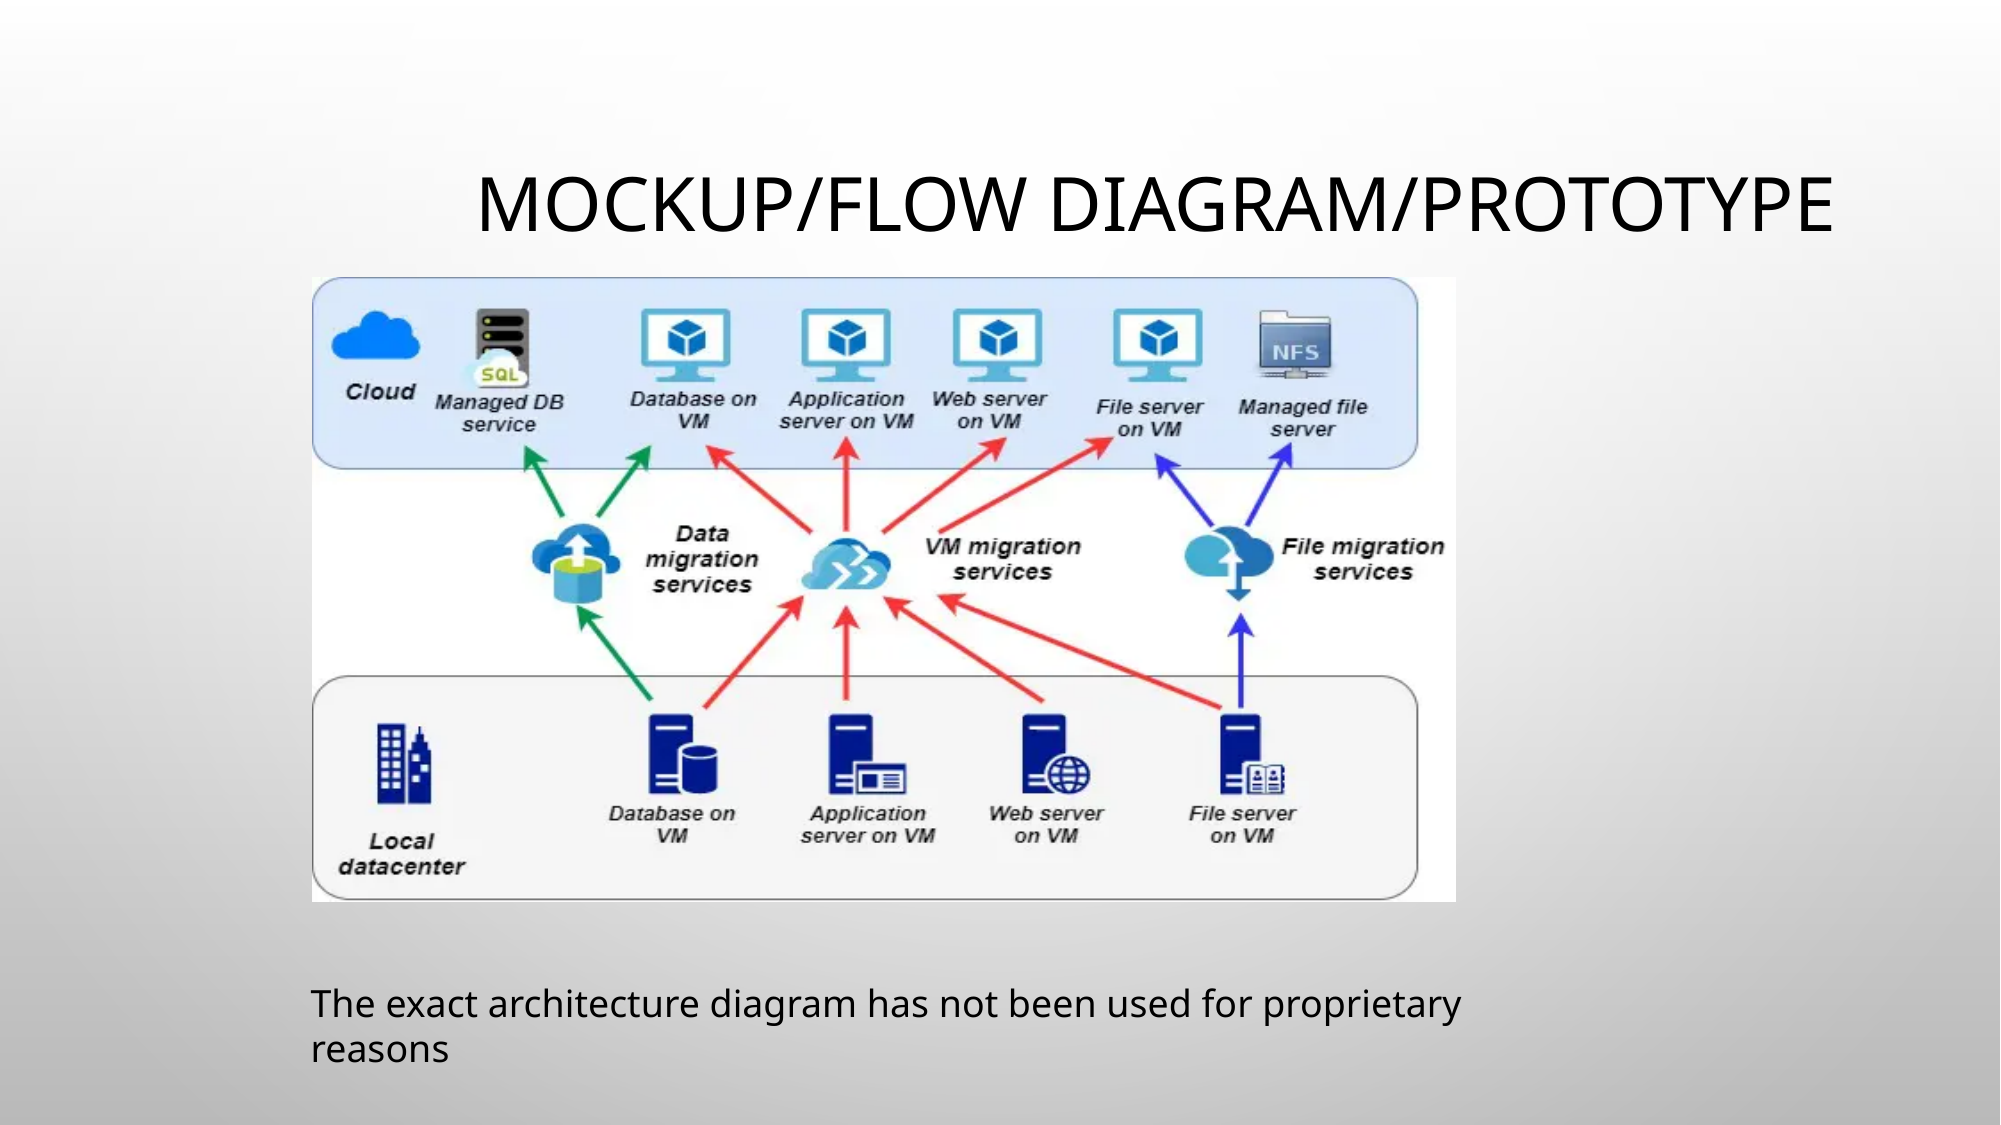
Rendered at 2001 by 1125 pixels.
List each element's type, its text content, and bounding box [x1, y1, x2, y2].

text_box The exact architecture diagram has not been used for proprietary reasons [295, 972, 1571, 1078]
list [311, 276, 1456, 903]
picture [0, 0, 2000, 1125]
title Mockup/Flow Diagram/Prototype [425, 102, 1888, 313]
